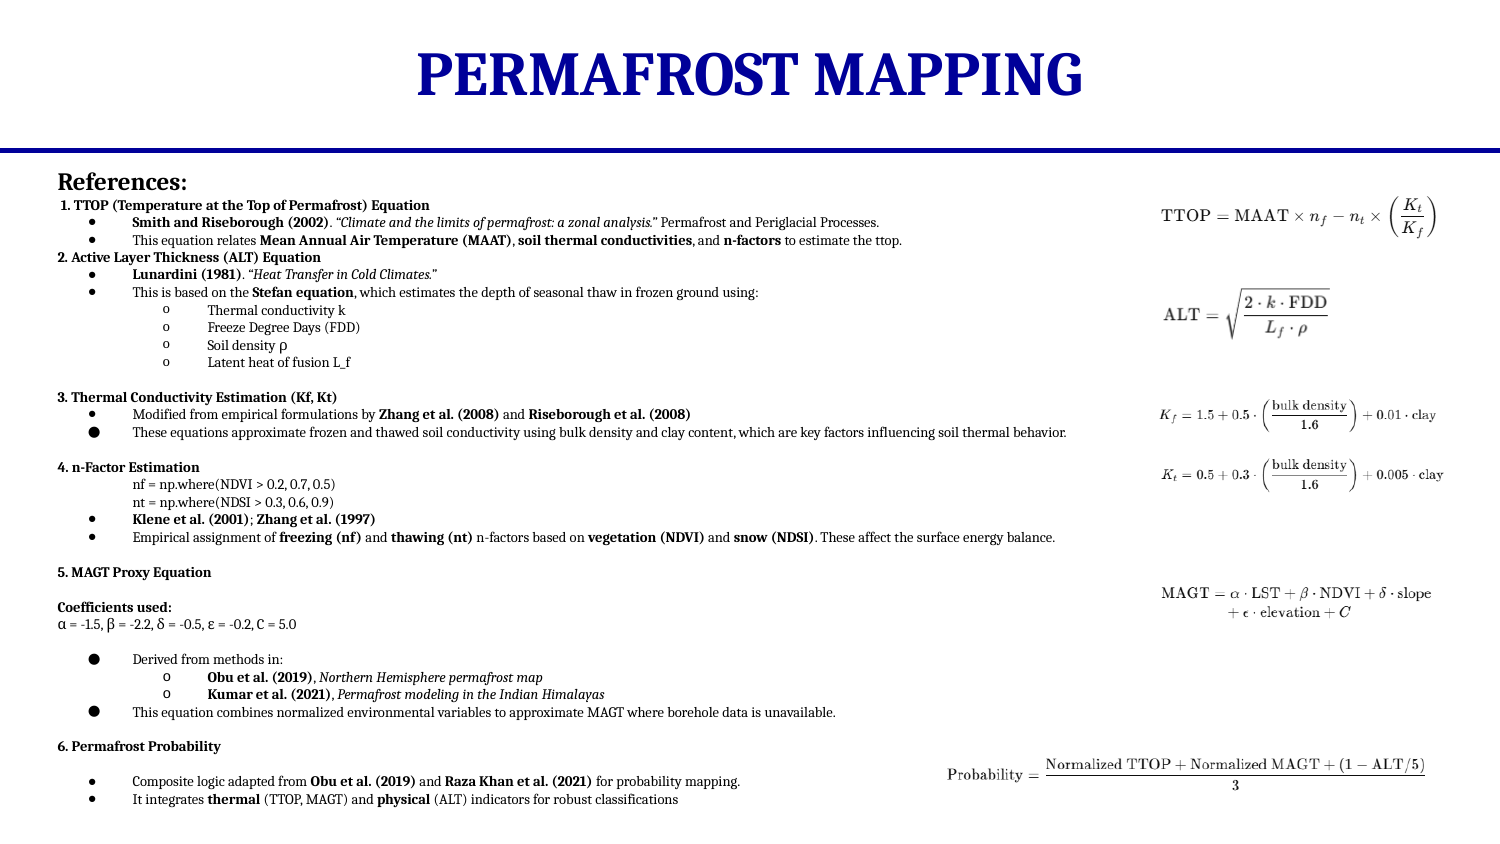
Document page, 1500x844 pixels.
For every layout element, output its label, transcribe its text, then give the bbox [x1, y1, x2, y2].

text_box References: 1. TTOP (Temperature at the Top of Permafrost) Equation Smith and Riseborough (2002). “Climate and the limits of permafrost: a zonal analysis.” Permafrost and Periglacial Processes. This equation relates Mean Annual Air Temperature (MAAT), soil thermal conductivities, and n-factors to estimate the ttop. 2. Active Layer Thickness (ALT) Equation Lunardini (1981). “Heat Transfer in Cold Climates.” This is based on the Stefan equation, which estimates the depth of seasonal thaw in frozen ground using: Thermal conductivity k Freeze Degree Days (FDD) Soil density ρ Latent heat of fusion L_f 3. Thermal Conductivity Estimation (Kf, Kt) Modified from empirical formulations by Zhang et al. (2008) and Riseborough et al. (2008) These equations approximate frozen and thawed soil conductivity using bulk density and clay content, which are key factors influencing soil thermal behavior. 4. n-Factor Estimation nf = np.where(NDVI > 0.2, 0.7, 0.5) nt = np.where(NDSI > 0.3, 0.6, 0.9) Klene et al. (2001); Zhang et al. (1997) Empirical assignment of freezing (nf) and thawing (nt) n-factors based on vegetation (NDVI) and snow (NDSI). These affect the surface energy balance. 5. MAGT Proxy Equation Coefficients used: α = -1.5, β = -2.2, δ = -0.5, ε = -0.2, C = 5.0 Derived from methods in: Obu et al. (2019), Northern Hemisphere permafrost map Kumar et al. (2021), Permafrost modeling in the Indian Himalayas This equation combines normalized environmental variables to approximate MAGT where borehole data is unavailable. 6. Permafrost Probability Composite logic adapted from Obu et al. (2019) and Raza Khan et al. (2021) for probability mapping. It integrates thermal (TTOP, MAGT) and physical (ALT) indicators for robust classifications [42, 155, 1500, 823]
title PERMAFROST MAPPING [103, 0, 1397, 148]
picture [1155, 580, 1435, 625]
picture [1153, 273, 1337, 350]
picture [1147, 190, 1444, 242]
picture [936, 748, 1439, 800]
picture [1148, 387, 1454, 498]
